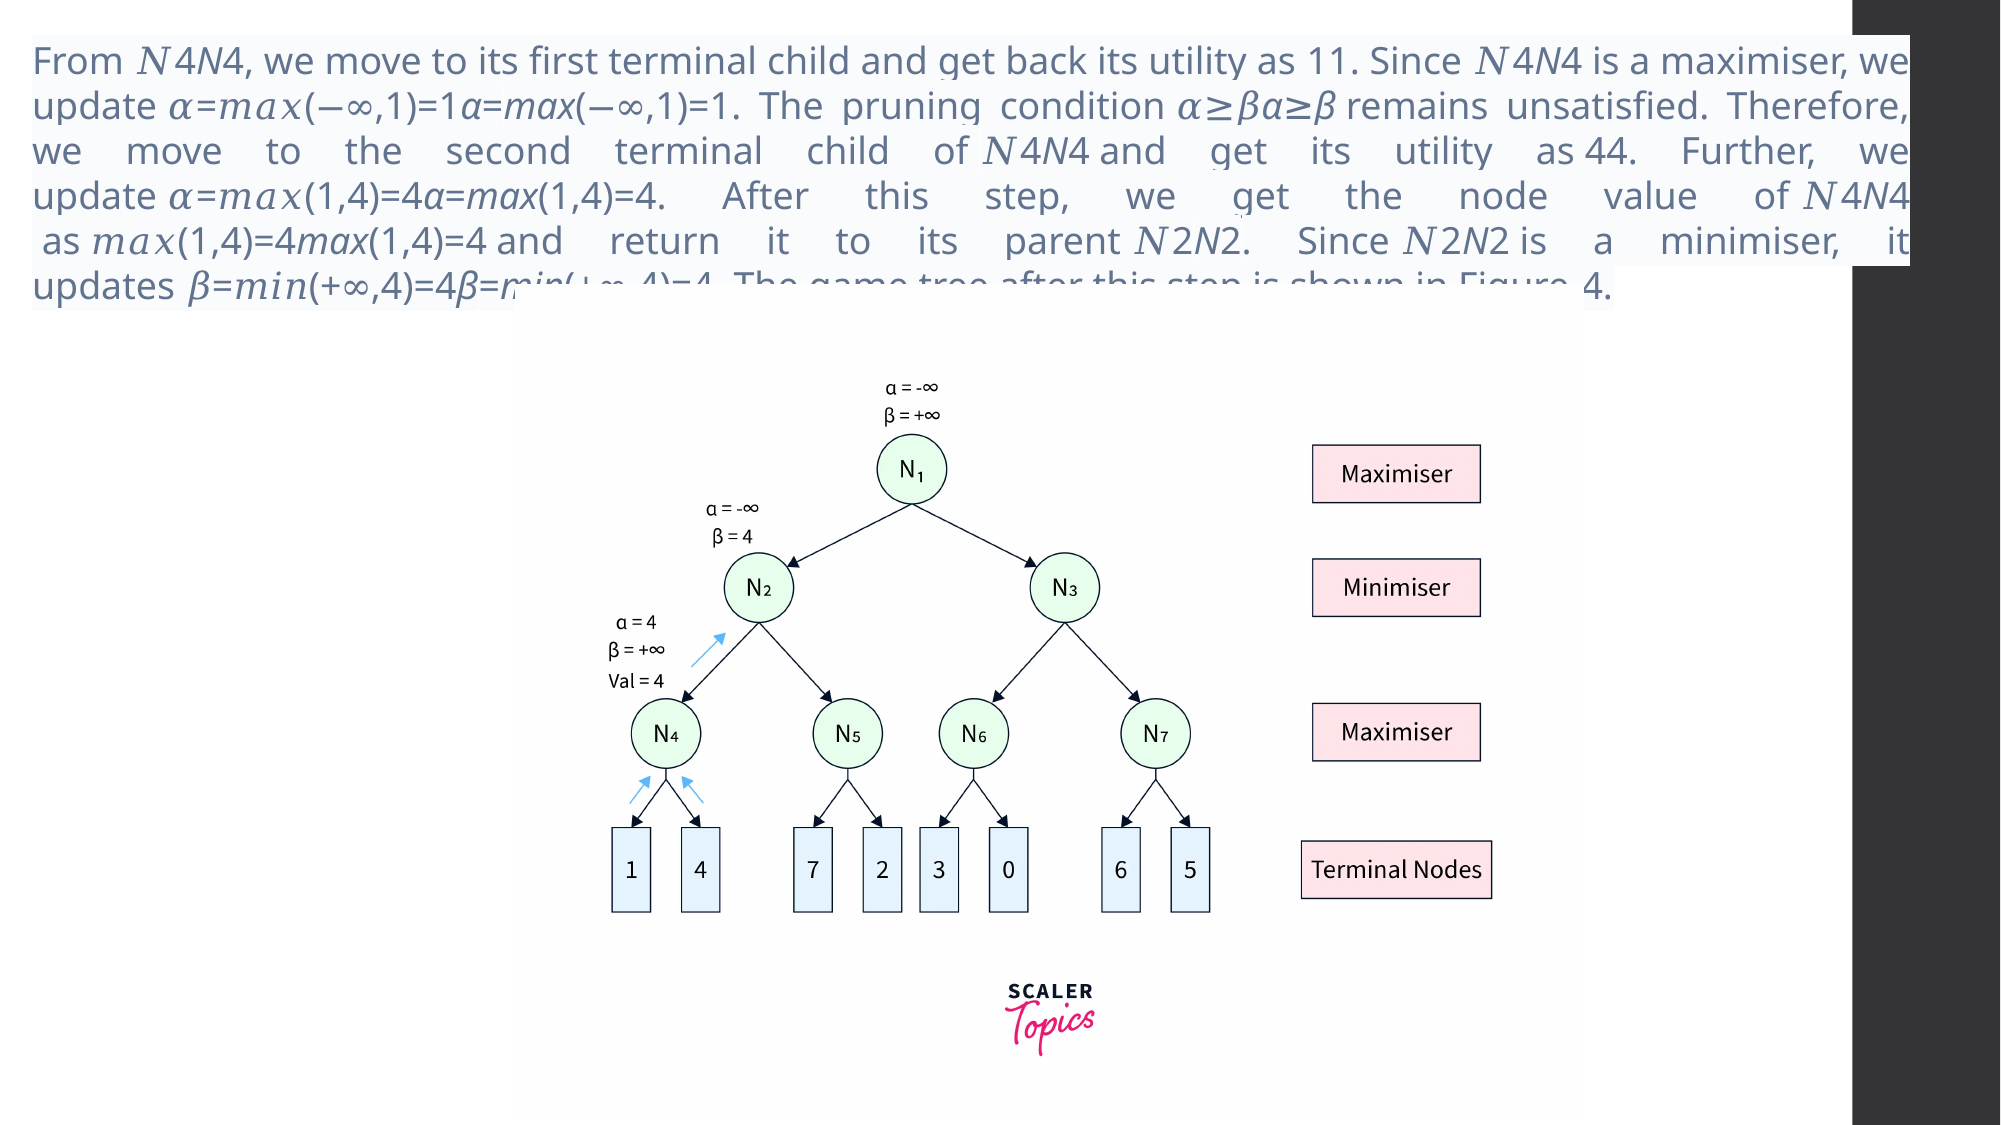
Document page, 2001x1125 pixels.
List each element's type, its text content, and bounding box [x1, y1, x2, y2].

text_box From 𝑁4N4​, we move to its first terminal child and get back its utility as 11. Since 𝑁4N4​ is a maximiser, we update 𝛼=𝑚𝑎𝑥(−∞,1)=1α=max(−∞,1)=1. The pruning condition 𝛼≥𝛽α≥β remains unsatisfied. Therefore, we move to the second terminal child of 𝑁4N4​ and get its utility as 44. Further, we update 𝛼=𝑚𝑎𝑥(1,4)=4α=max(1,4)=4. After this step, we get the node value of 𝑁4N4​ as 𝑚𝑎𝑥(1,4)=4max(1,4)=4 and return it to its parent 𝑁2N2​. Since 𝑁2N2​ is a minimiser, it updates 𝛽=𝑚𝑖𝑛(+∞,4)=4β=min(+∞,4)=4. The game tree after this step is shown in Figure-4. [17, 29, 1925, 315]
picture [514, 284, 1584, 1116]
